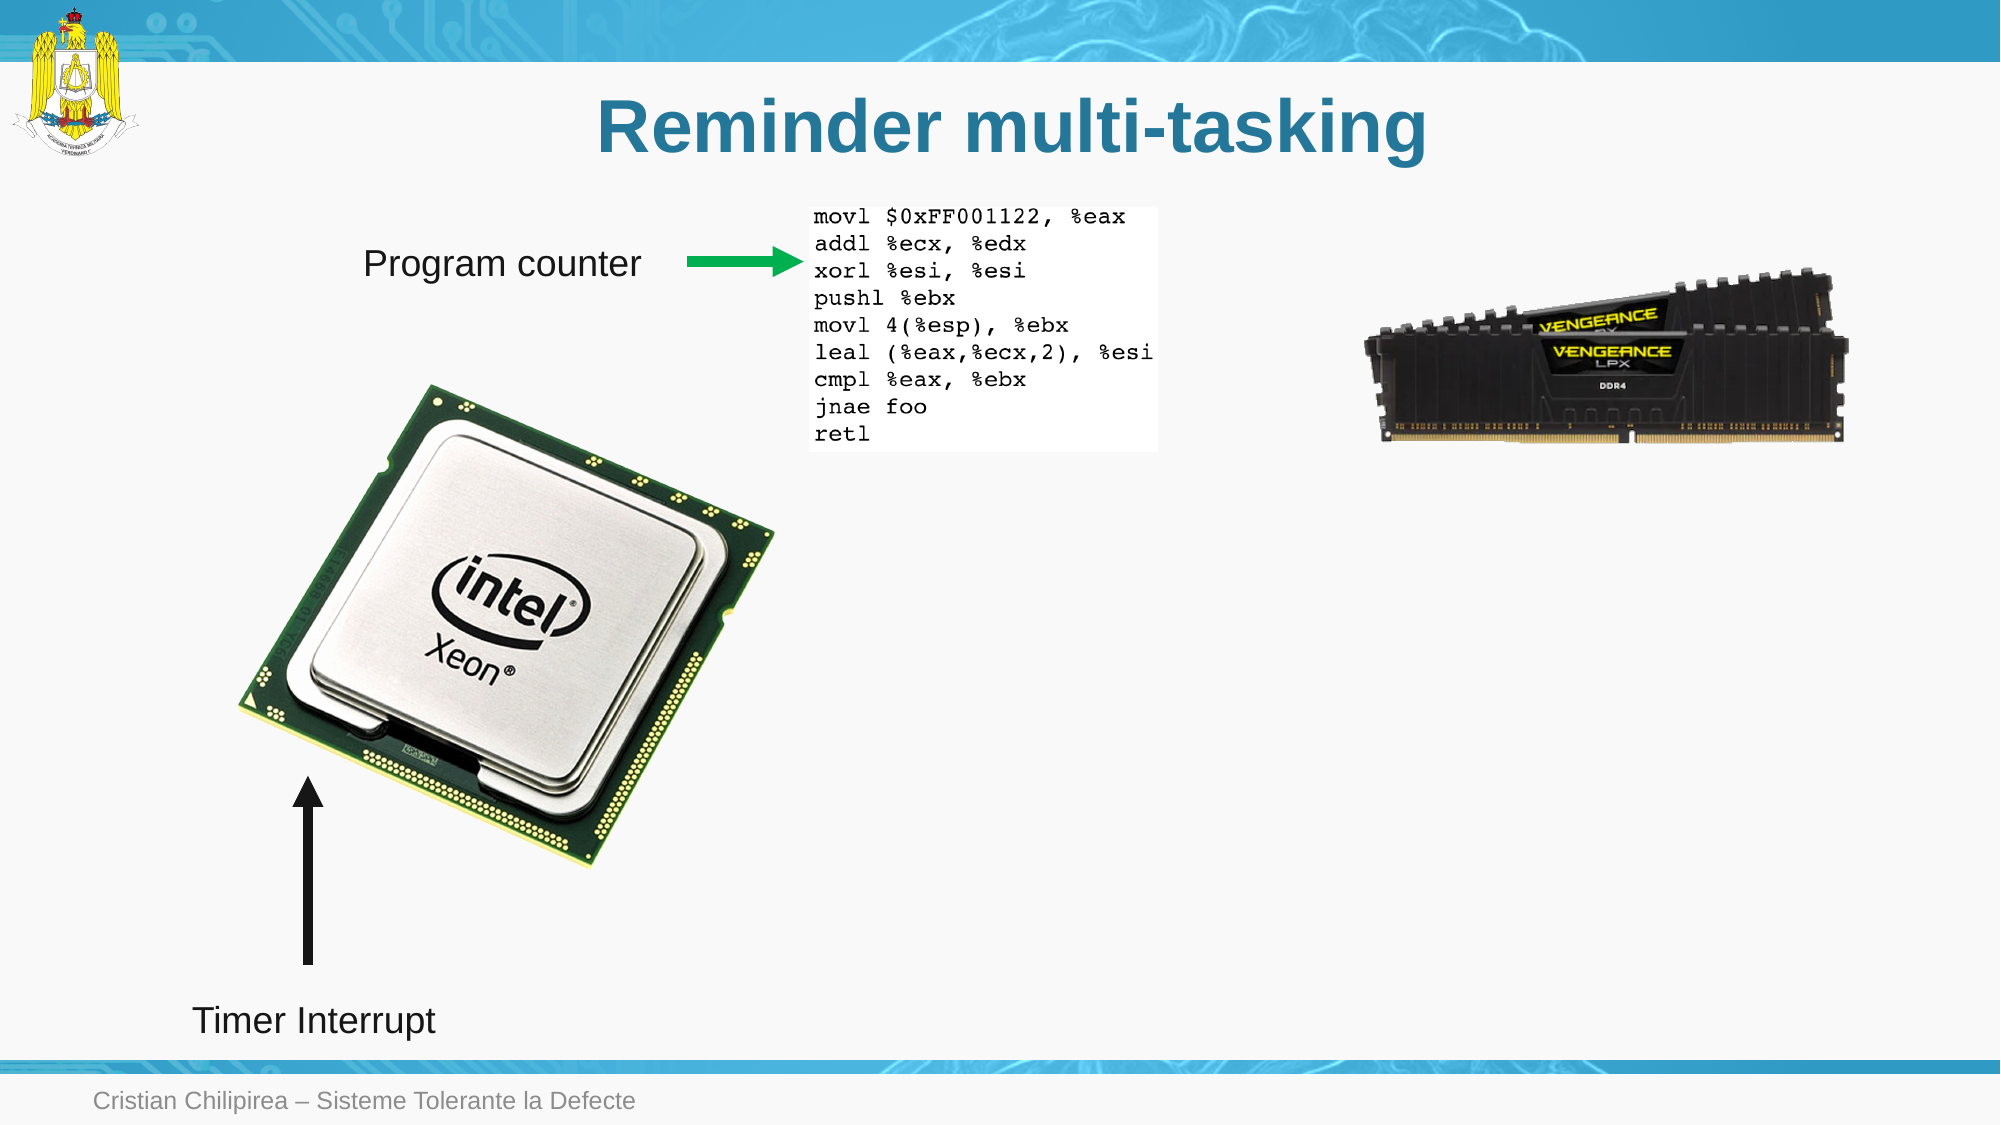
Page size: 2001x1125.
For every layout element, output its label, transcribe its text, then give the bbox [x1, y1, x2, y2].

text_box Timer Interrupt [177, 988, 452, 1048]
title Reminder multi-tasking [150, 76, 1876, 180]
picture [0, 0, 2000, 156]
picture [809, 207, 1158, 452]
footer Cristian Chilipirea – Sisteme Tolerante la Defecte [77, 1073, 1338, 1125]
picture [1363, 112, 1850, 599]
picture [0, 1060, 2000, 1074]
text_box Program counter [348, 231, 657, 291]
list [231, 376, 779, 877]
